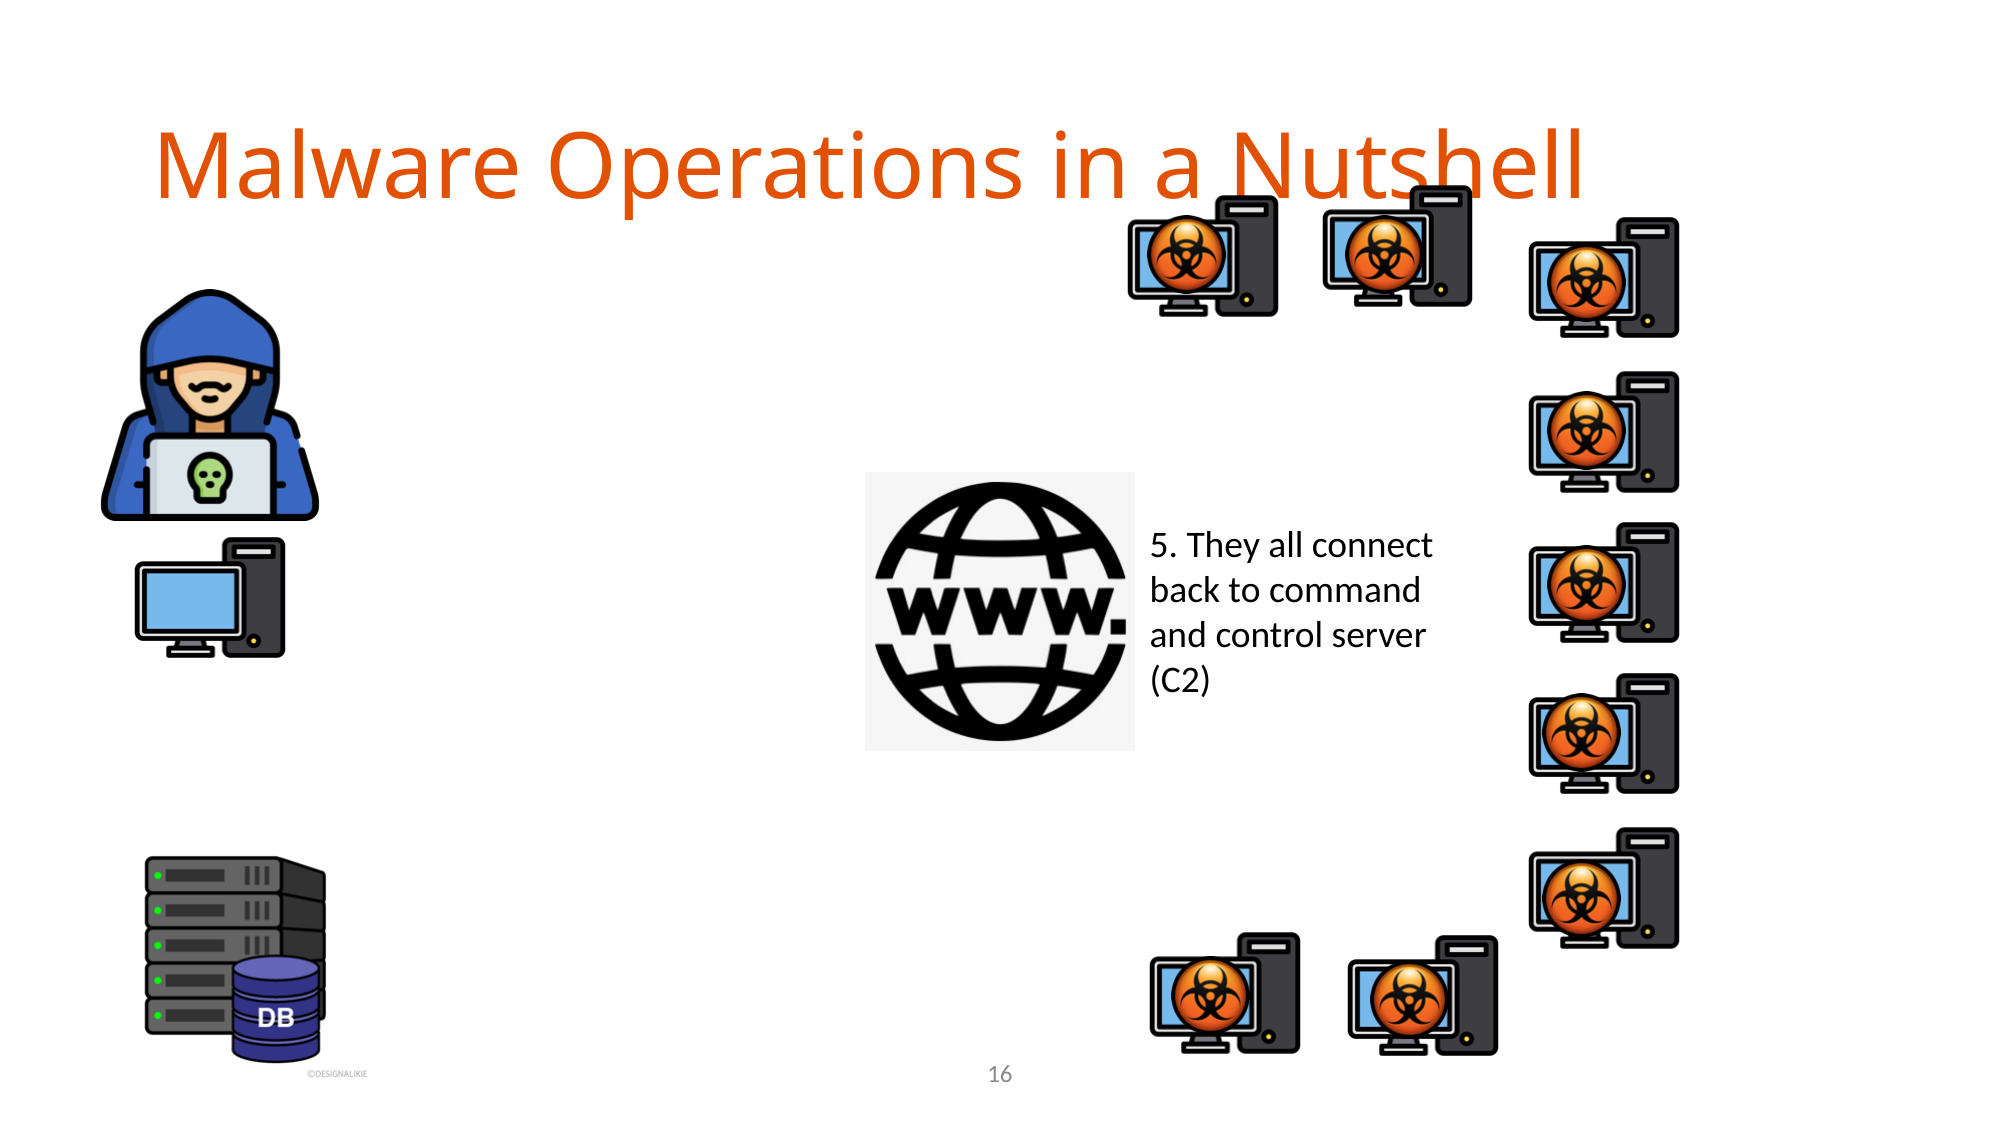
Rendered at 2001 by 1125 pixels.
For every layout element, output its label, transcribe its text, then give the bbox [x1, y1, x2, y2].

picture [865, 472, 1135, 752]
picture [1319, 168, 1475, 324]
picture [1147, 915, 1303, 1071]
text_box 5. They all connect back to command and control server (C2) [1135, 512, 1501, 708]
picture [1345, 917, 1501, 1073]
title Malware Operations in a Nutshell [137, 59, 1863, 278]
picture [1125, 178, 1281, 334]
picture [94, 289, 326, 675]
picture [1526, 199, 1682, 966]
slide_number 16 [774, 1042, 1225, 1103]
picture [94, 804, 377, 1088]
